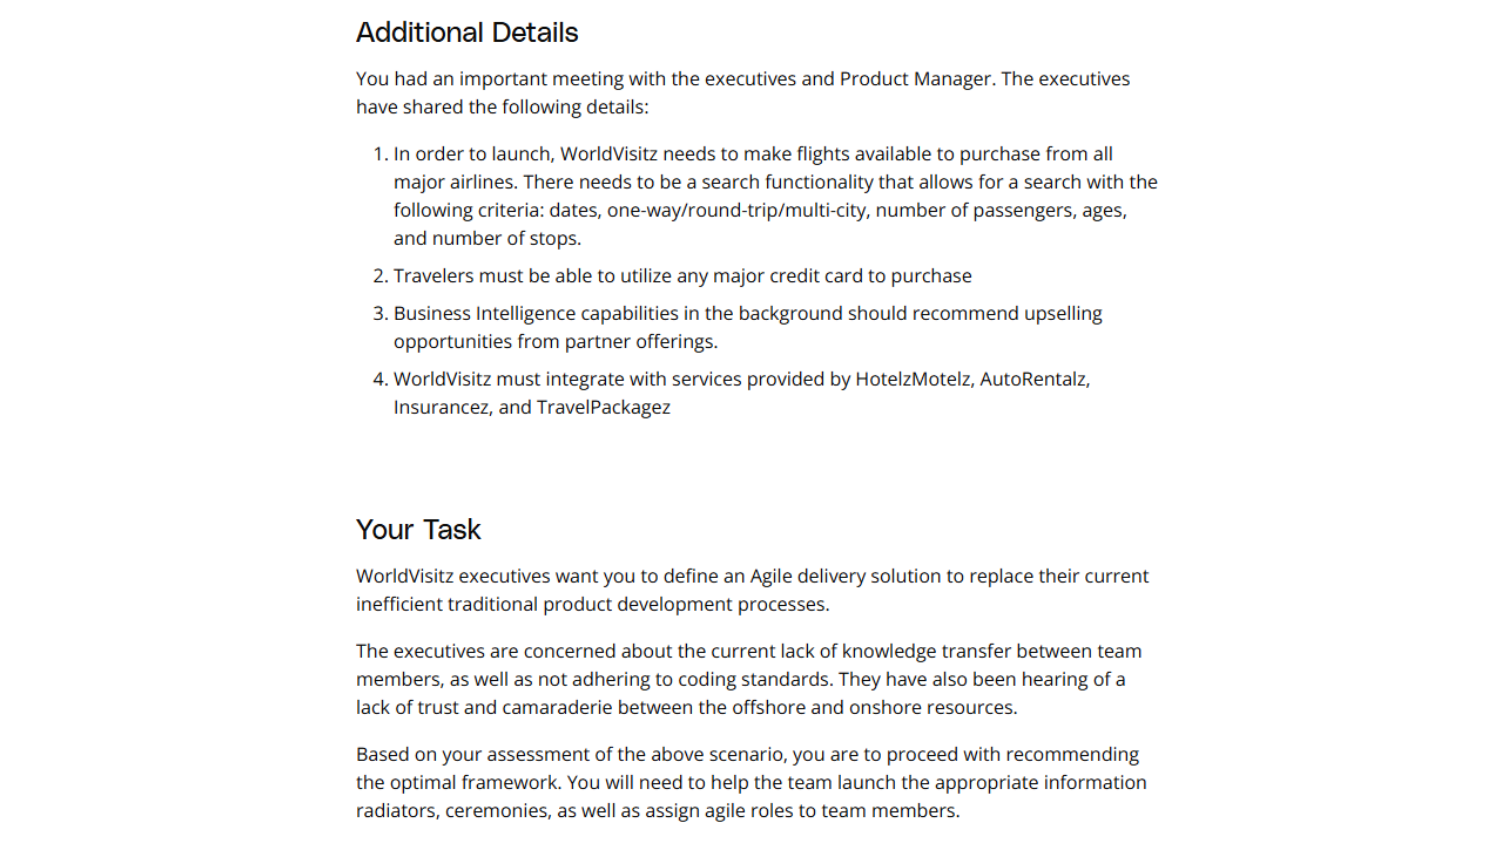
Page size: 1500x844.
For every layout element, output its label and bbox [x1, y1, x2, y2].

picture [342, 7, 1158, 836]
